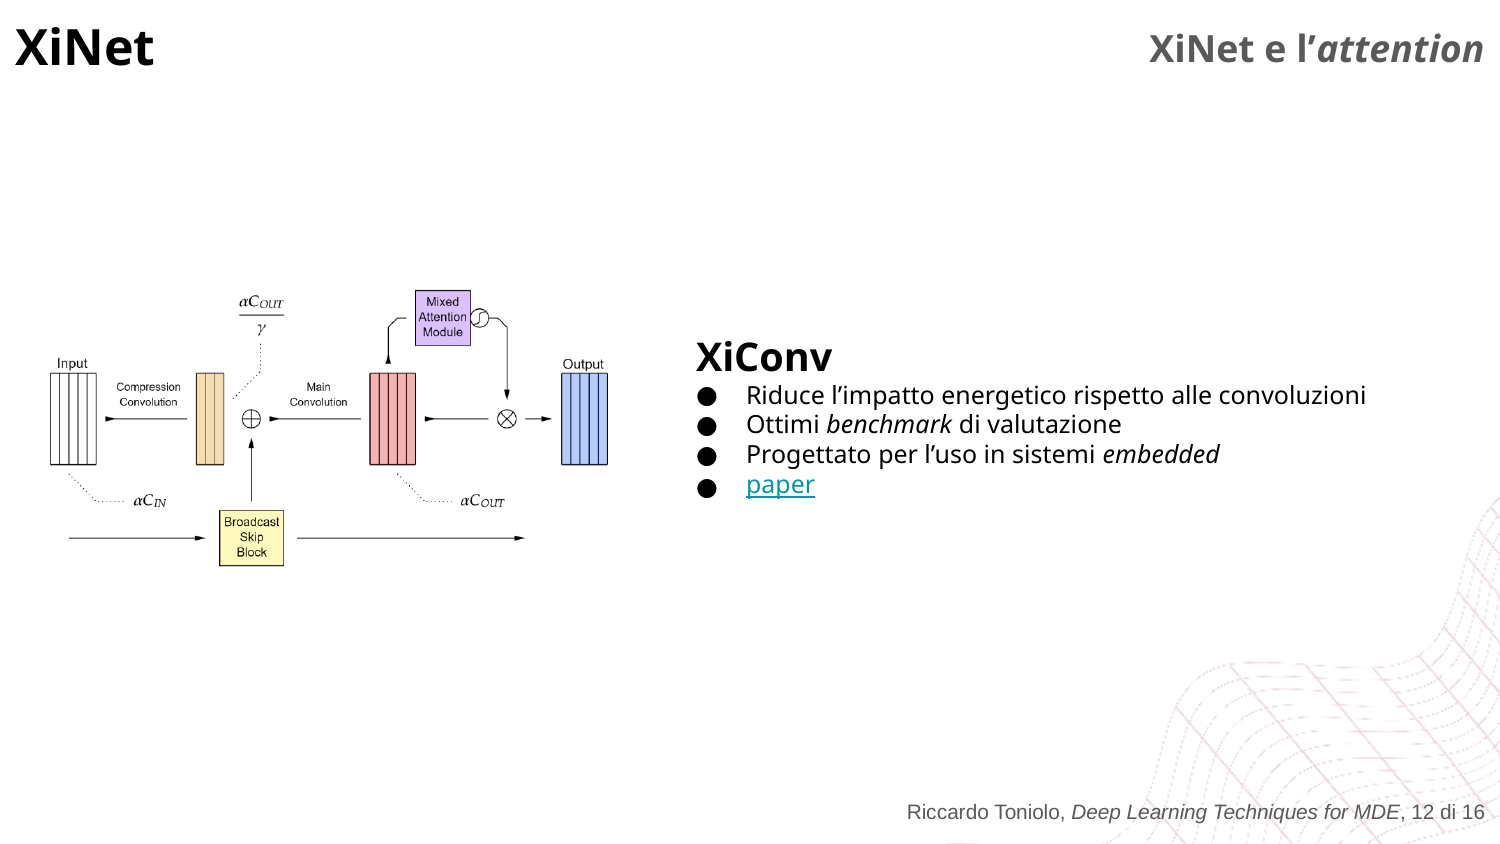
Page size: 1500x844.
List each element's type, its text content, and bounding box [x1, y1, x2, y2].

picture [0, 266, 657, 578]
slide_number Riccardo Toniolo, Deep Learning Techniques for MDE, 12 di 16 [362, 779, 966, 844]
text_box XiConv Riduce l’impatto energetico rispetto alle convoluzioni Ottimi benchmark di valutazione Progettato per l’uso in sistemi embedded paper [660, 316, 1434, 526]
picture [971, 573, 1500, 844]
text_box XiNet e l’attention [1020, 9, 1500, 95]
text_box XiNet [0, 0, 1020, 106]
